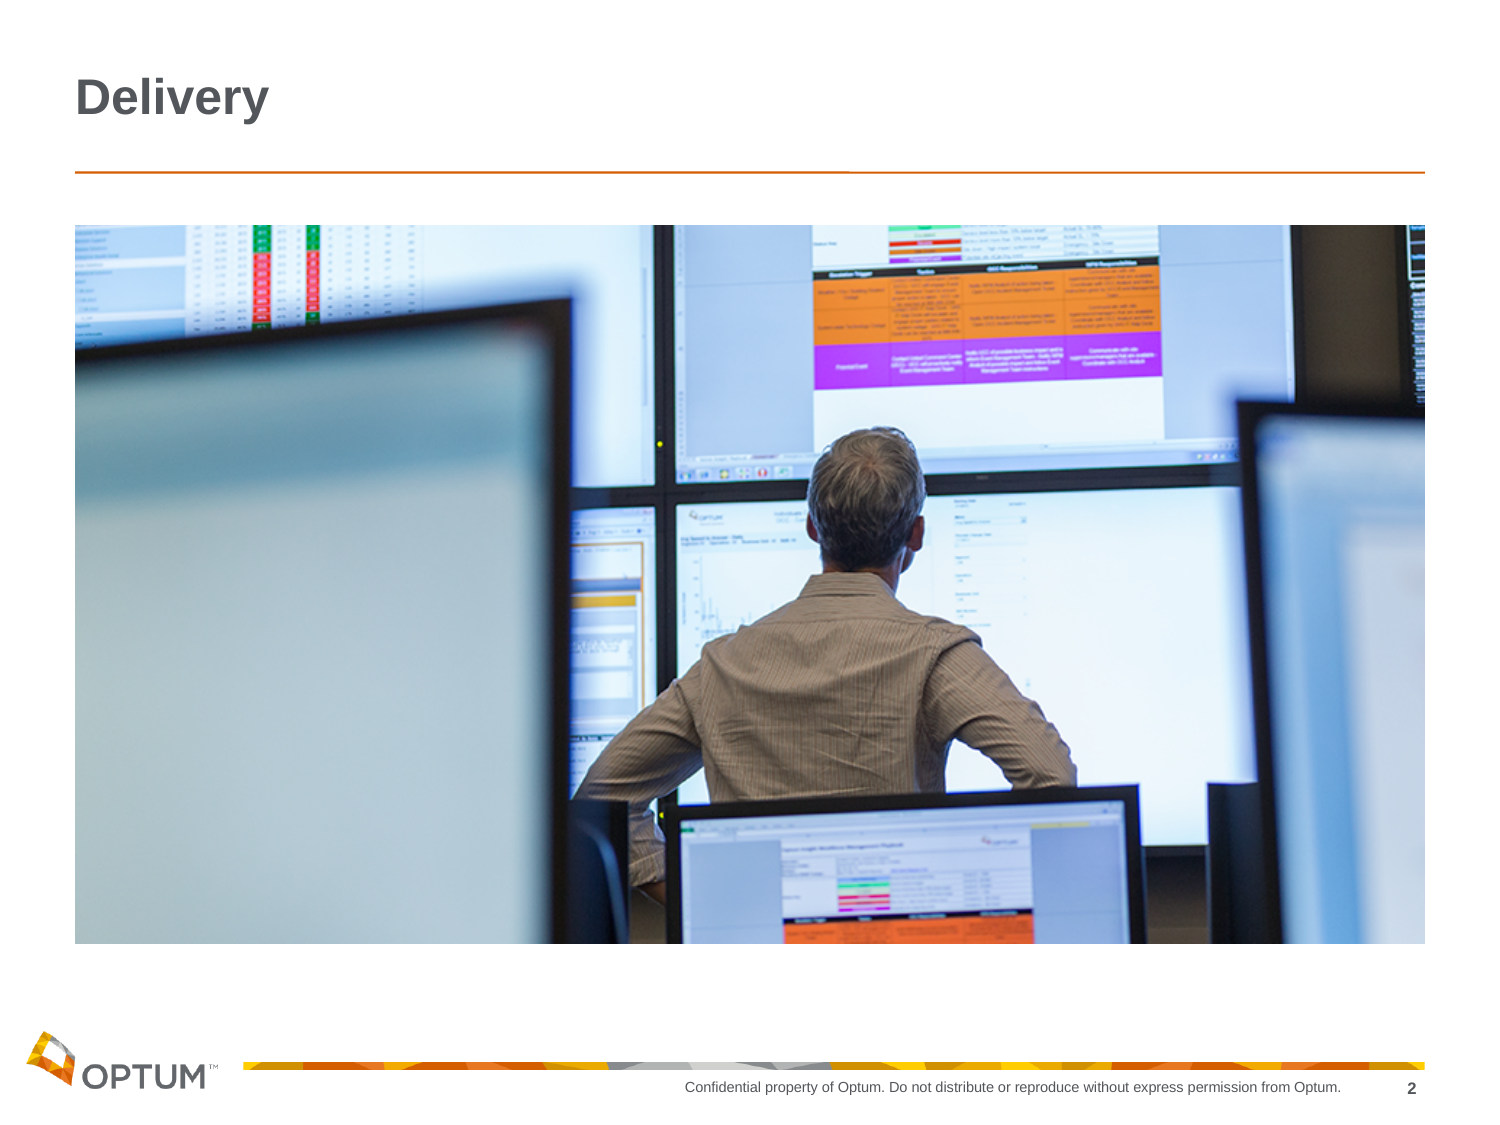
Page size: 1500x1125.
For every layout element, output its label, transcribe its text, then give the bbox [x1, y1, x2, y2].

picture [74, 224, 1426, 945]
picture [24, 1029, 220, 1091]
title Delivery [75, 31, 1425, 158]
picture [243, 1062, 1425, 1070]
